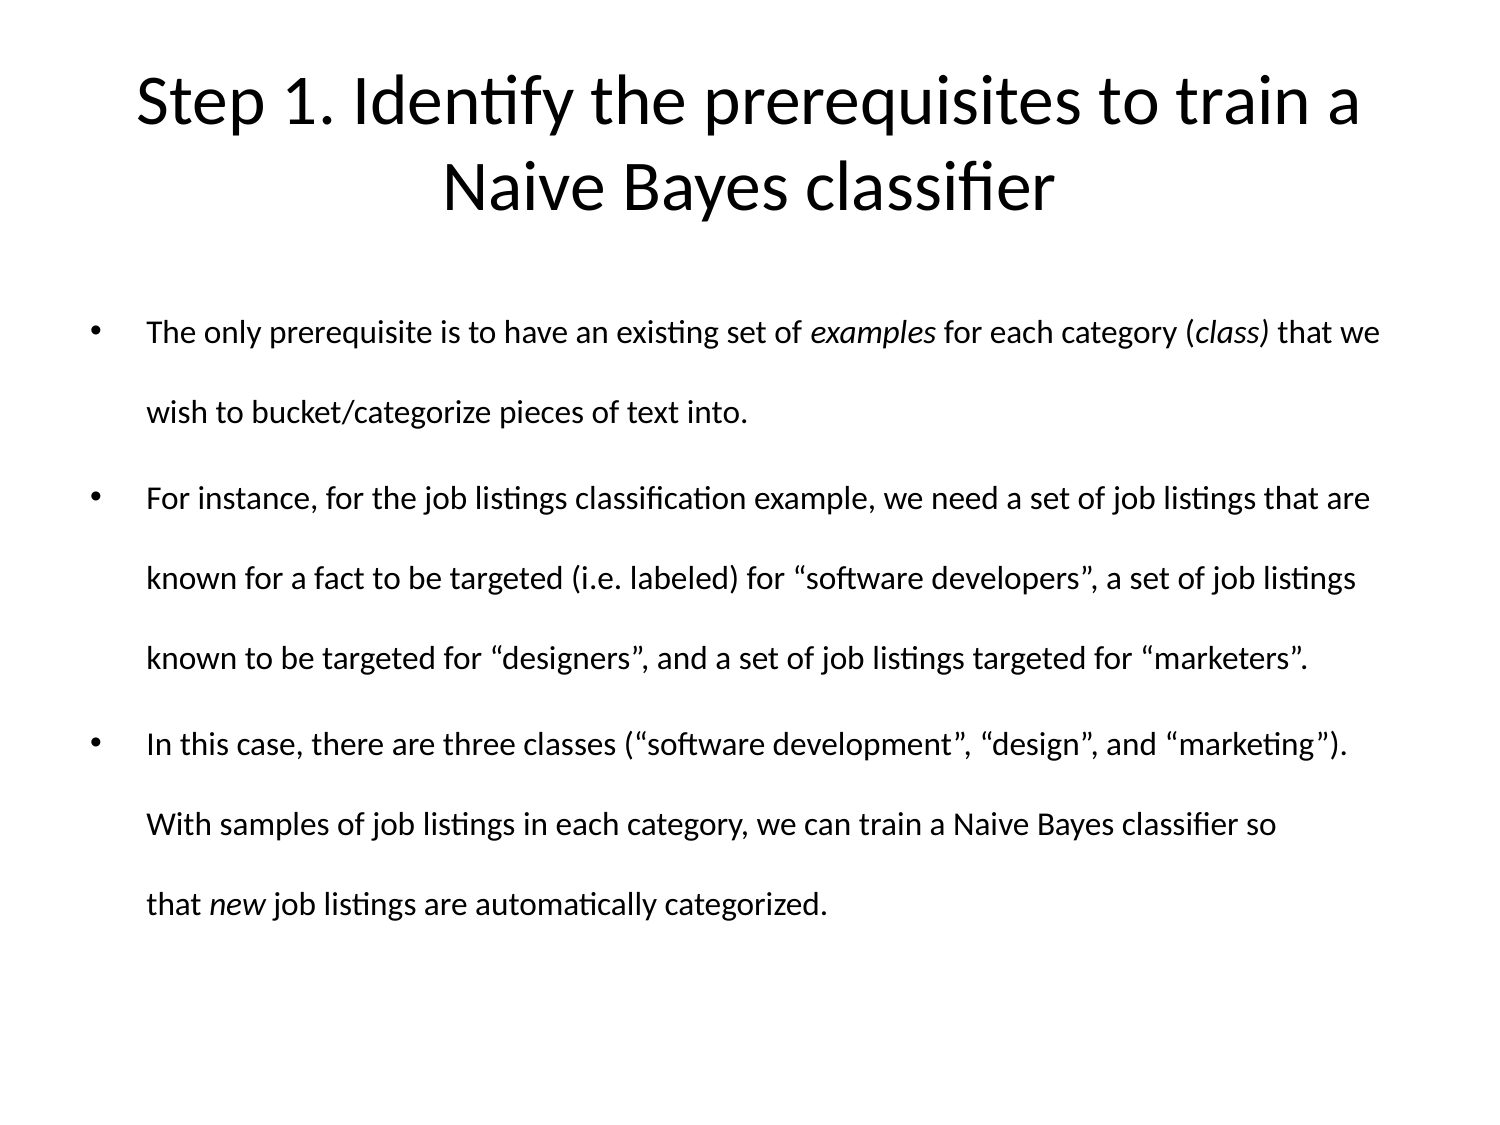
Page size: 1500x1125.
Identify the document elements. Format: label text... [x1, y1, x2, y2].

title Step 1. Identify the prerequisites to train a Naive Bayes classifier [75, 45, 1425, 233]
list The only prerequisite is to have an existing set of examples for each category (class) that we wish to bucket/categorize pieces of text into. For instance, for the job listings classification example, we need a set of job listings that are known for a fact to be targeted (i.e. labeled) for “software developers”, a set of job listings known to be targeted for “designers”, and a set of job listings targeted for “marketers”. In this case, there are three classes (“software development”, “design”, and “marketing”). With samples of job listings in each category, we can train a Naive Bayes classifier so that new job listings are automatically categorized. [75, 262, 1425, 1005]
